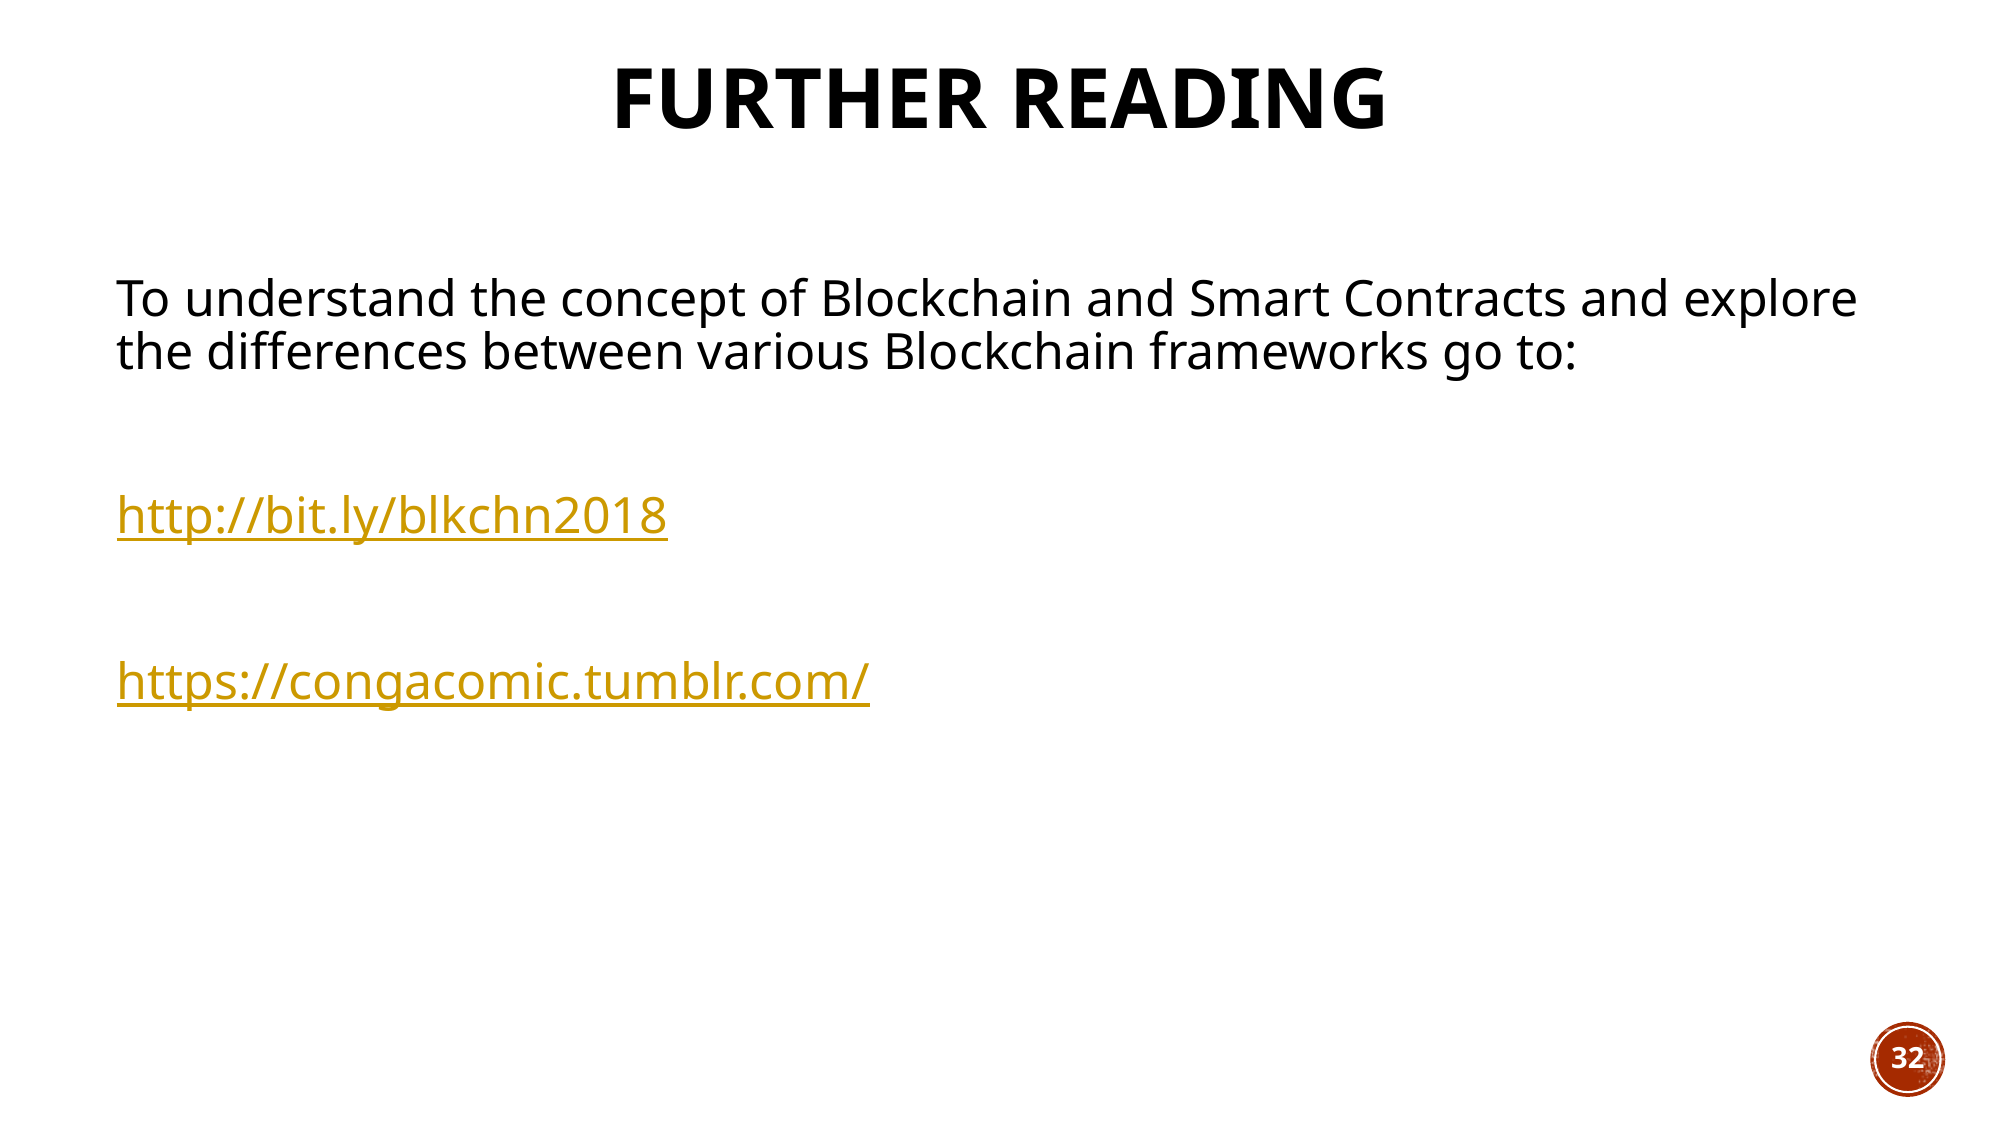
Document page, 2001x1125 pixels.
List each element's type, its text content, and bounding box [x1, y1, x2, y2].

title Further READING [175, 0, 1826, 180]
slide_number 32 [1855, 1028, 1961, 1089]
list To understand the concept of Blockchain and Smart Contracts and explore the differences between various Blockchain frameworks go to: http://bit.ly/blkchn2018 https://congacomic.tumblr.com/ [101, 180, 1934, 1029]
